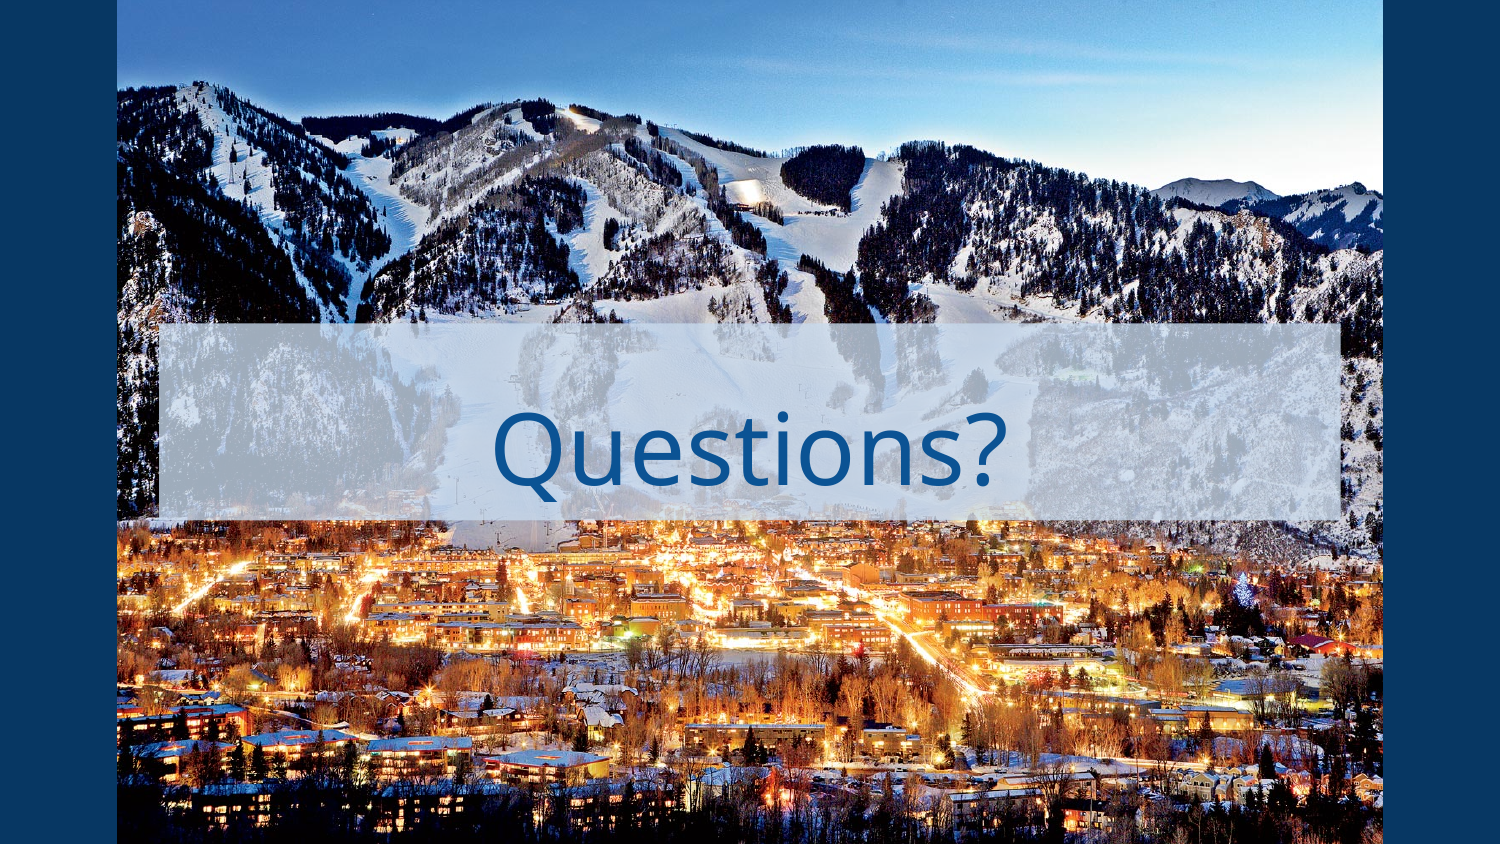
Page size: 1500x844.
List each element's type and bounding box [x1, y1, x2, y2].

picture [116, 0, 1383, 844]
